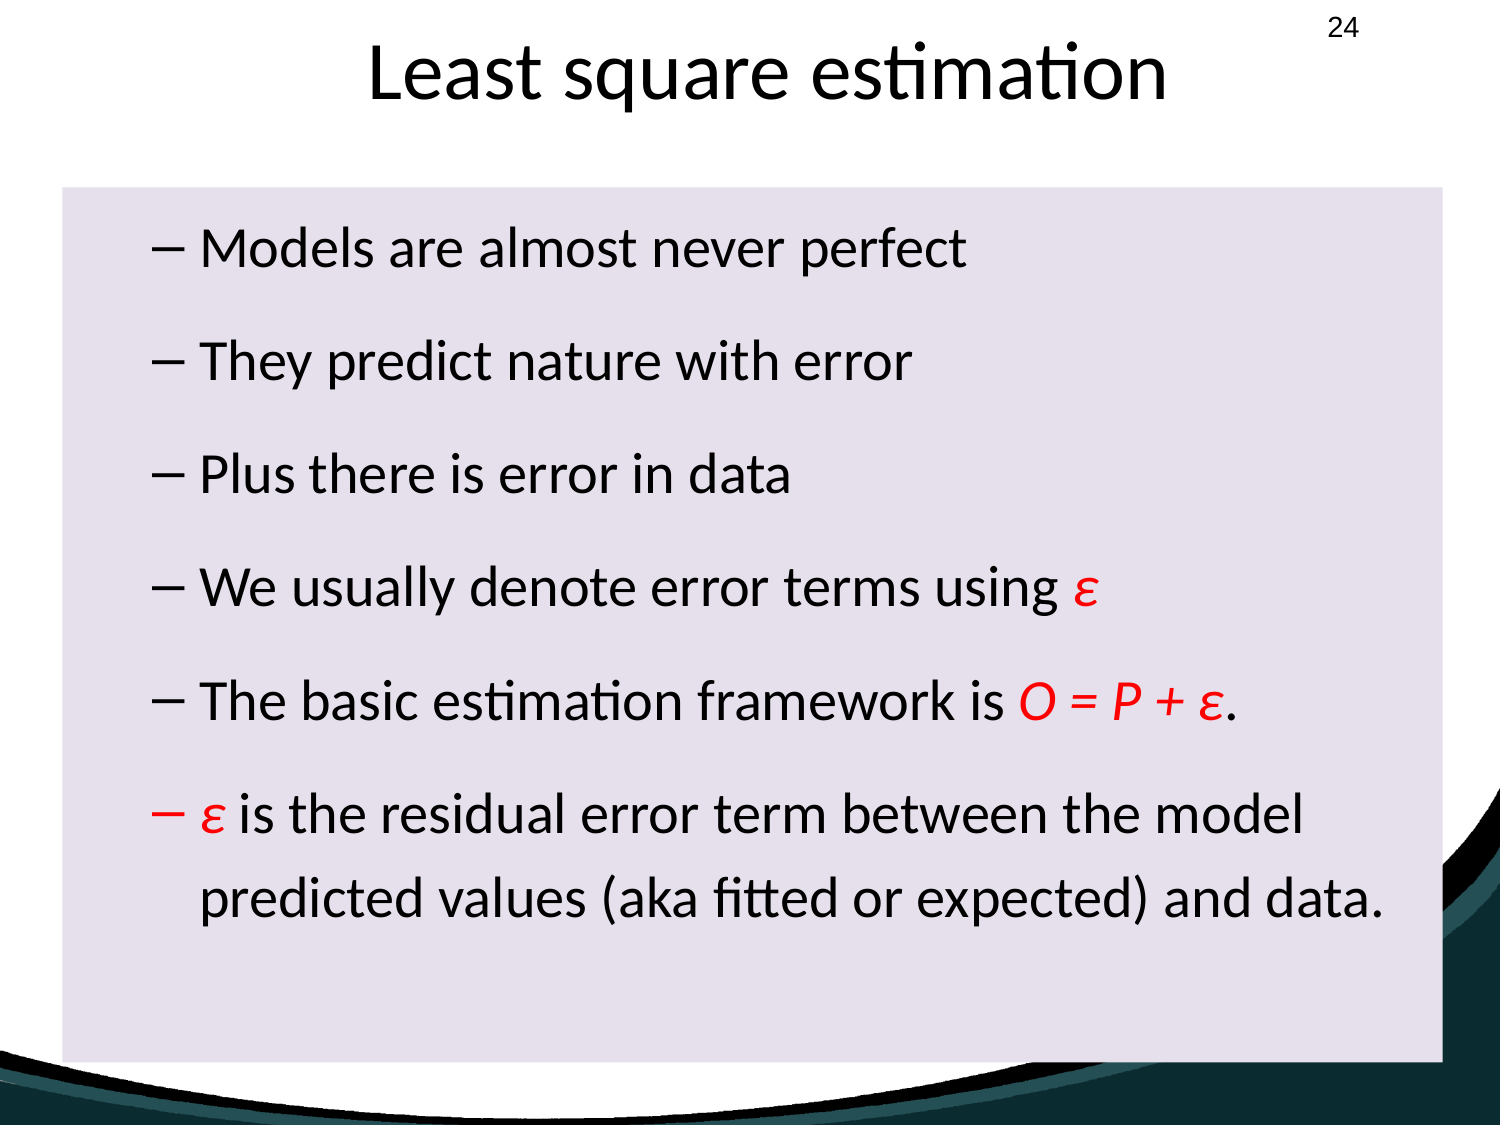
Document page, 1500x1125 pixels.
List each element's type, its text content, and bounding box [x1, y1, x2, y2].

picture [0, 0, 1500, 1125]
title Least square estimation [94, 0, 1443, 135]
list Models are almost never perfect They predict nature with error Plus there is error in data We usually denote error terms using ε The basic estimation framework is O = P + ε. ε is the residual error term between the model predicted values (aka fitted or expected) and data. [62, 187, 1443, 1063]
